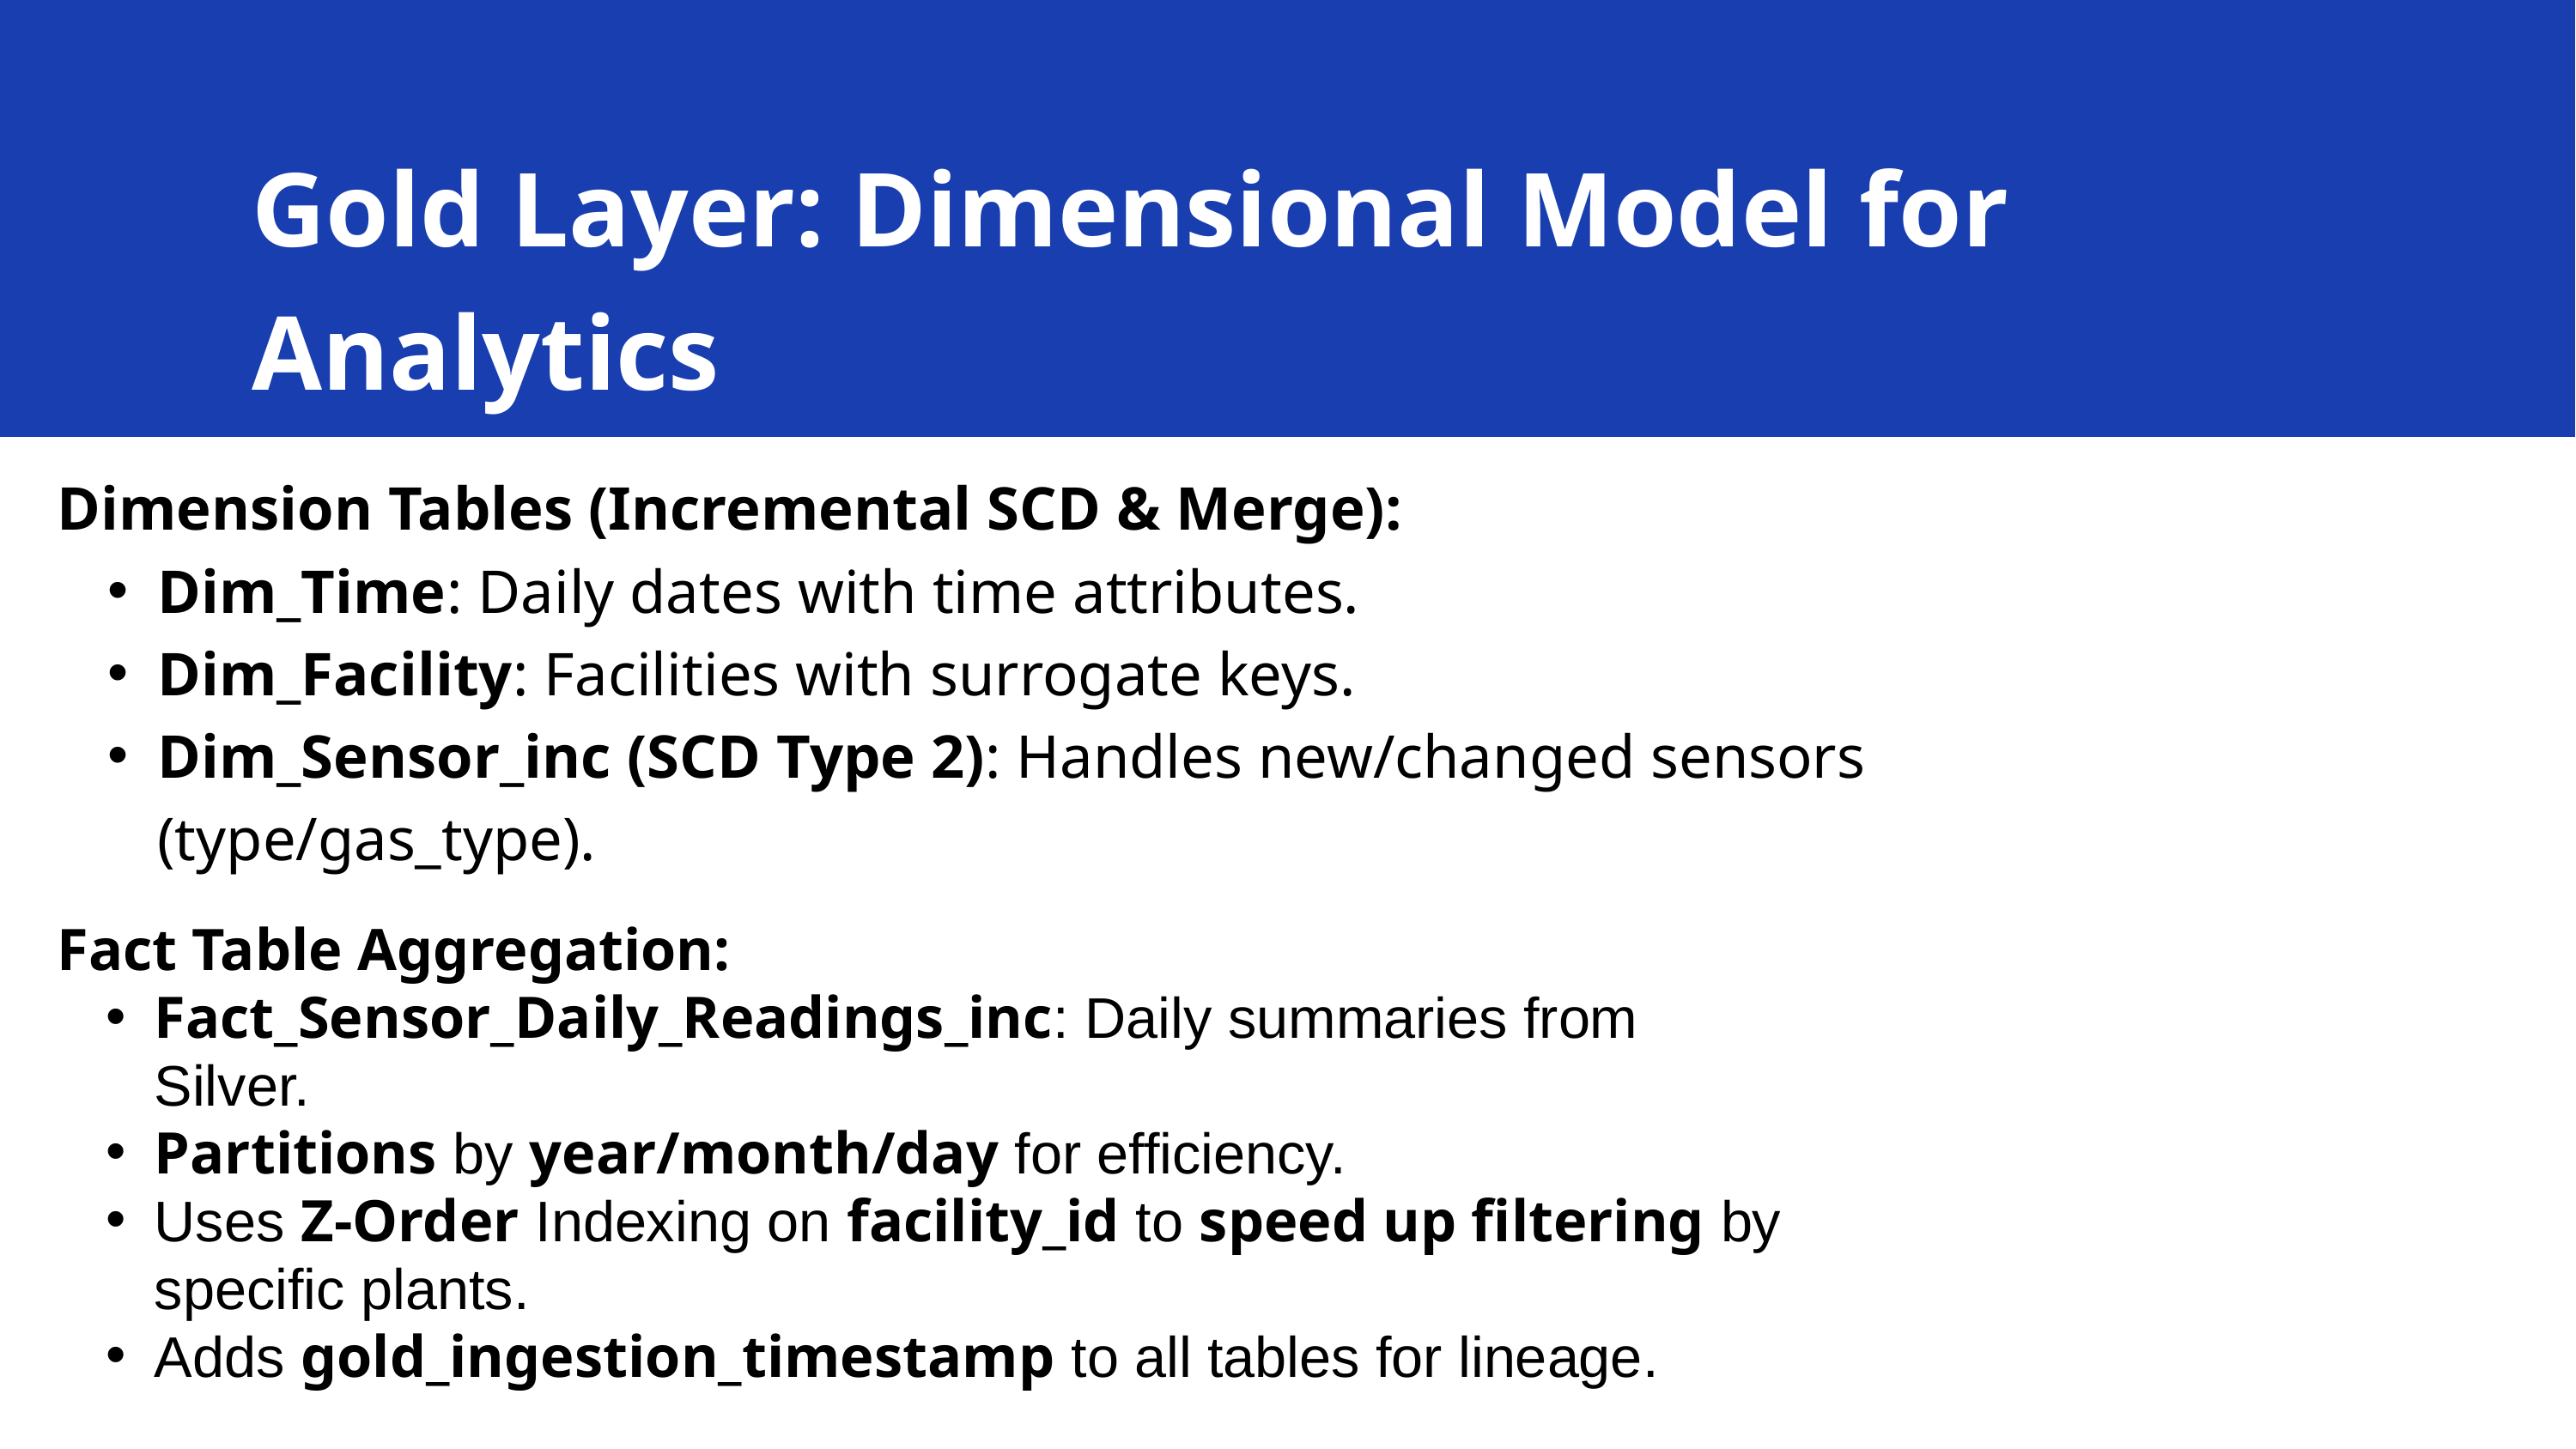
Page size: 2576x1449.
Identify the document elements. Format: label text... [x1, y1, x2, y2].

text_box Fact Table Aggregation: Fact_Sensor_Daily_Readings_inc: Daily summaries from Silver. Partitions by year/month/day for efficiency. Uses Z-Order Indexing on facility_id to speed up filtering by specific plants. Adds gold_ingestion_timestamp to all tables for lineage. [57, 914, 1787, 1389]
text_box Dimension Tables (Incremental SCD & Merge): Dim_Time: Daily dates with time attributes. Dim_Facility: Facilities with surrogate keys. Dim_Sensor_inc (SCD Type 2): Handles new/changed sensors (type/gas_type). [57, 459, 2032, 873]
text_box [0, 0, 2576, 438]
